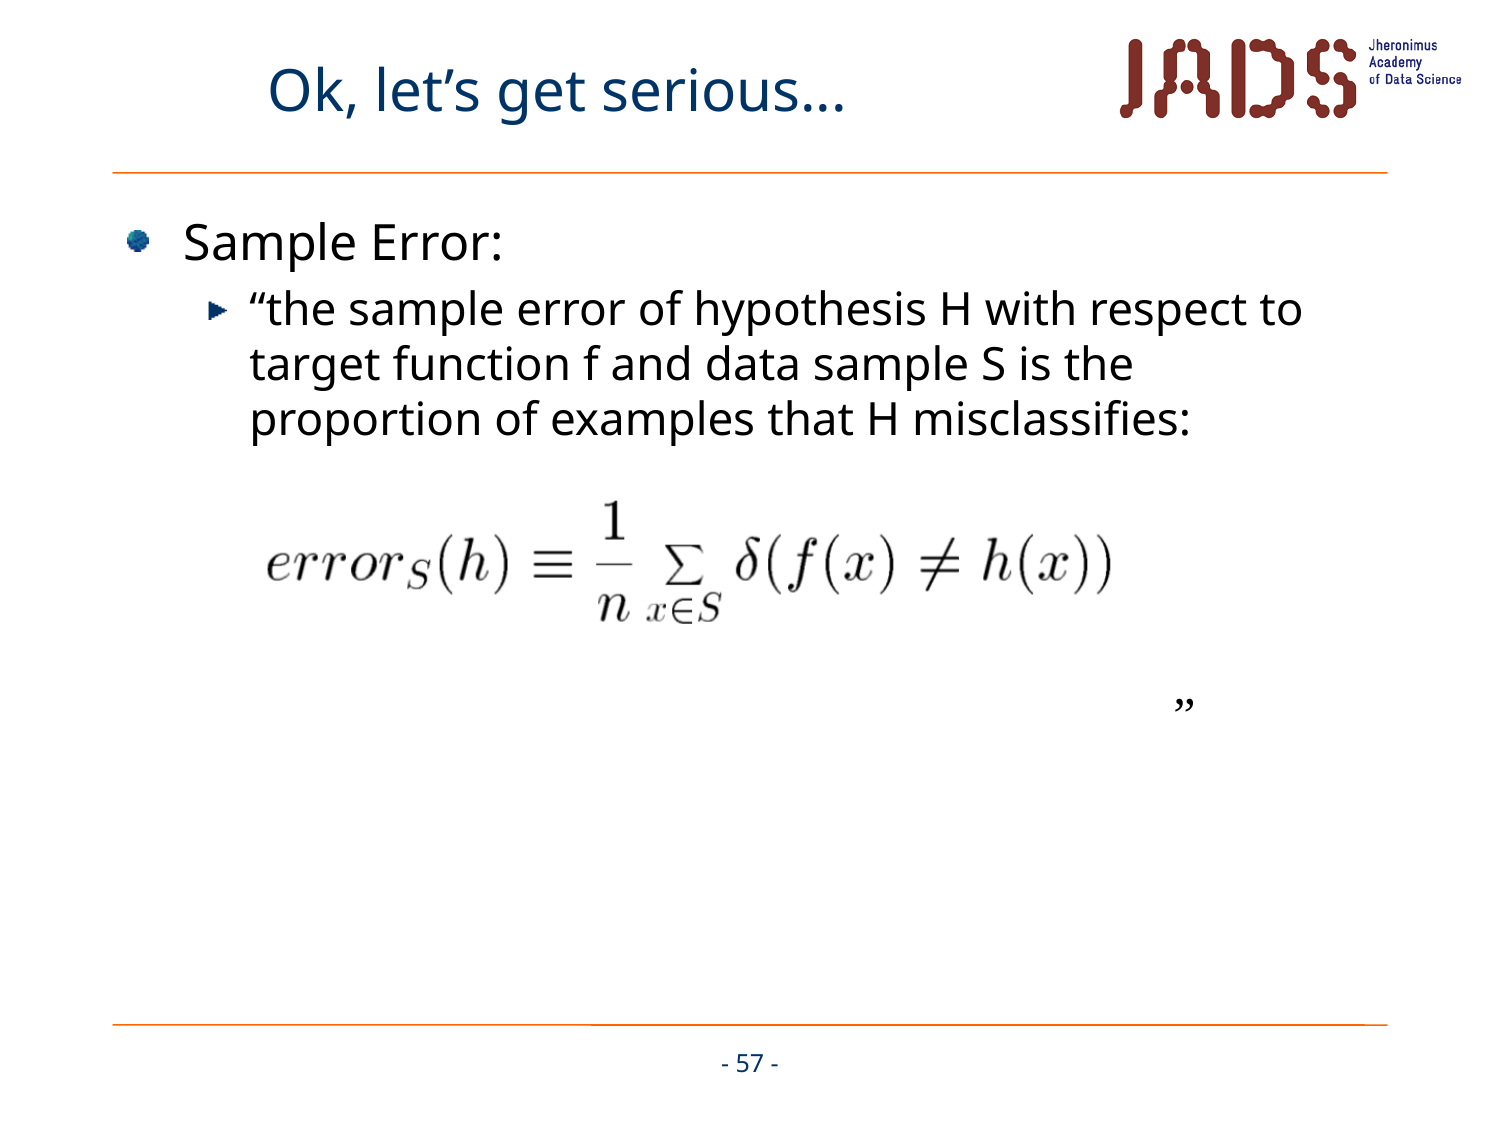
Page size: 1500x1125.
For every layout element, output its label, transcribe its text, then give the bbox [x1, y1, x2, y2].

picture [252, 500, 1129, 645]
text_box ” [1158, 675, 1211, 751]
title Ok, let’s get serious... [252, 19, 1185, 157]
slide_number - 57 - [670, 1039, 830, 1078]
picture [1080, 0, 1500, 157]
picture [202, 295, 227, 320]
list Sample Error: “the sample error of hypothesis H with respect to target function f and data sample S is the proportion of examples that H misclassifies: [112, 203, 1388, 988]
picture [127, 230, 149, 252]
